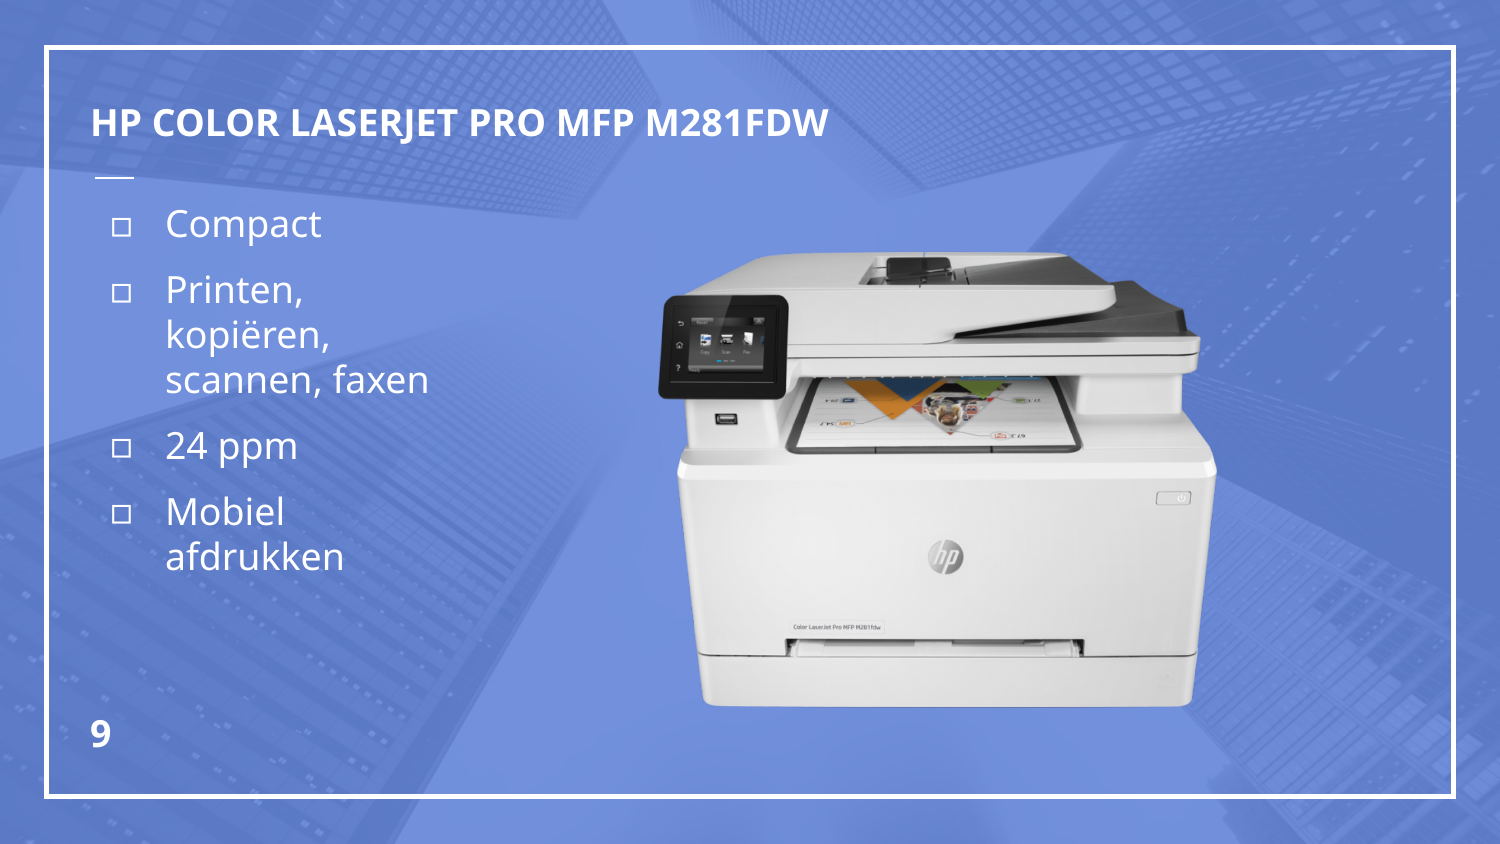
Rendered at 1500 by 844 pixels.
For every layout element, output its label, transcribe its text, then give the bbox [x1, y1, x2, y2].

title HP COLOR LASERJET PRO MFP M281FDW [75, 83, 1389, 218]
list Compact Printen, kopiëren, scannen, faxen 24 ppm Mobiel afdrukken [75, 185, 483, 621]
picture [633, 174, 1242, 783]
slide_number 9 [75, 687, 165, 777]
